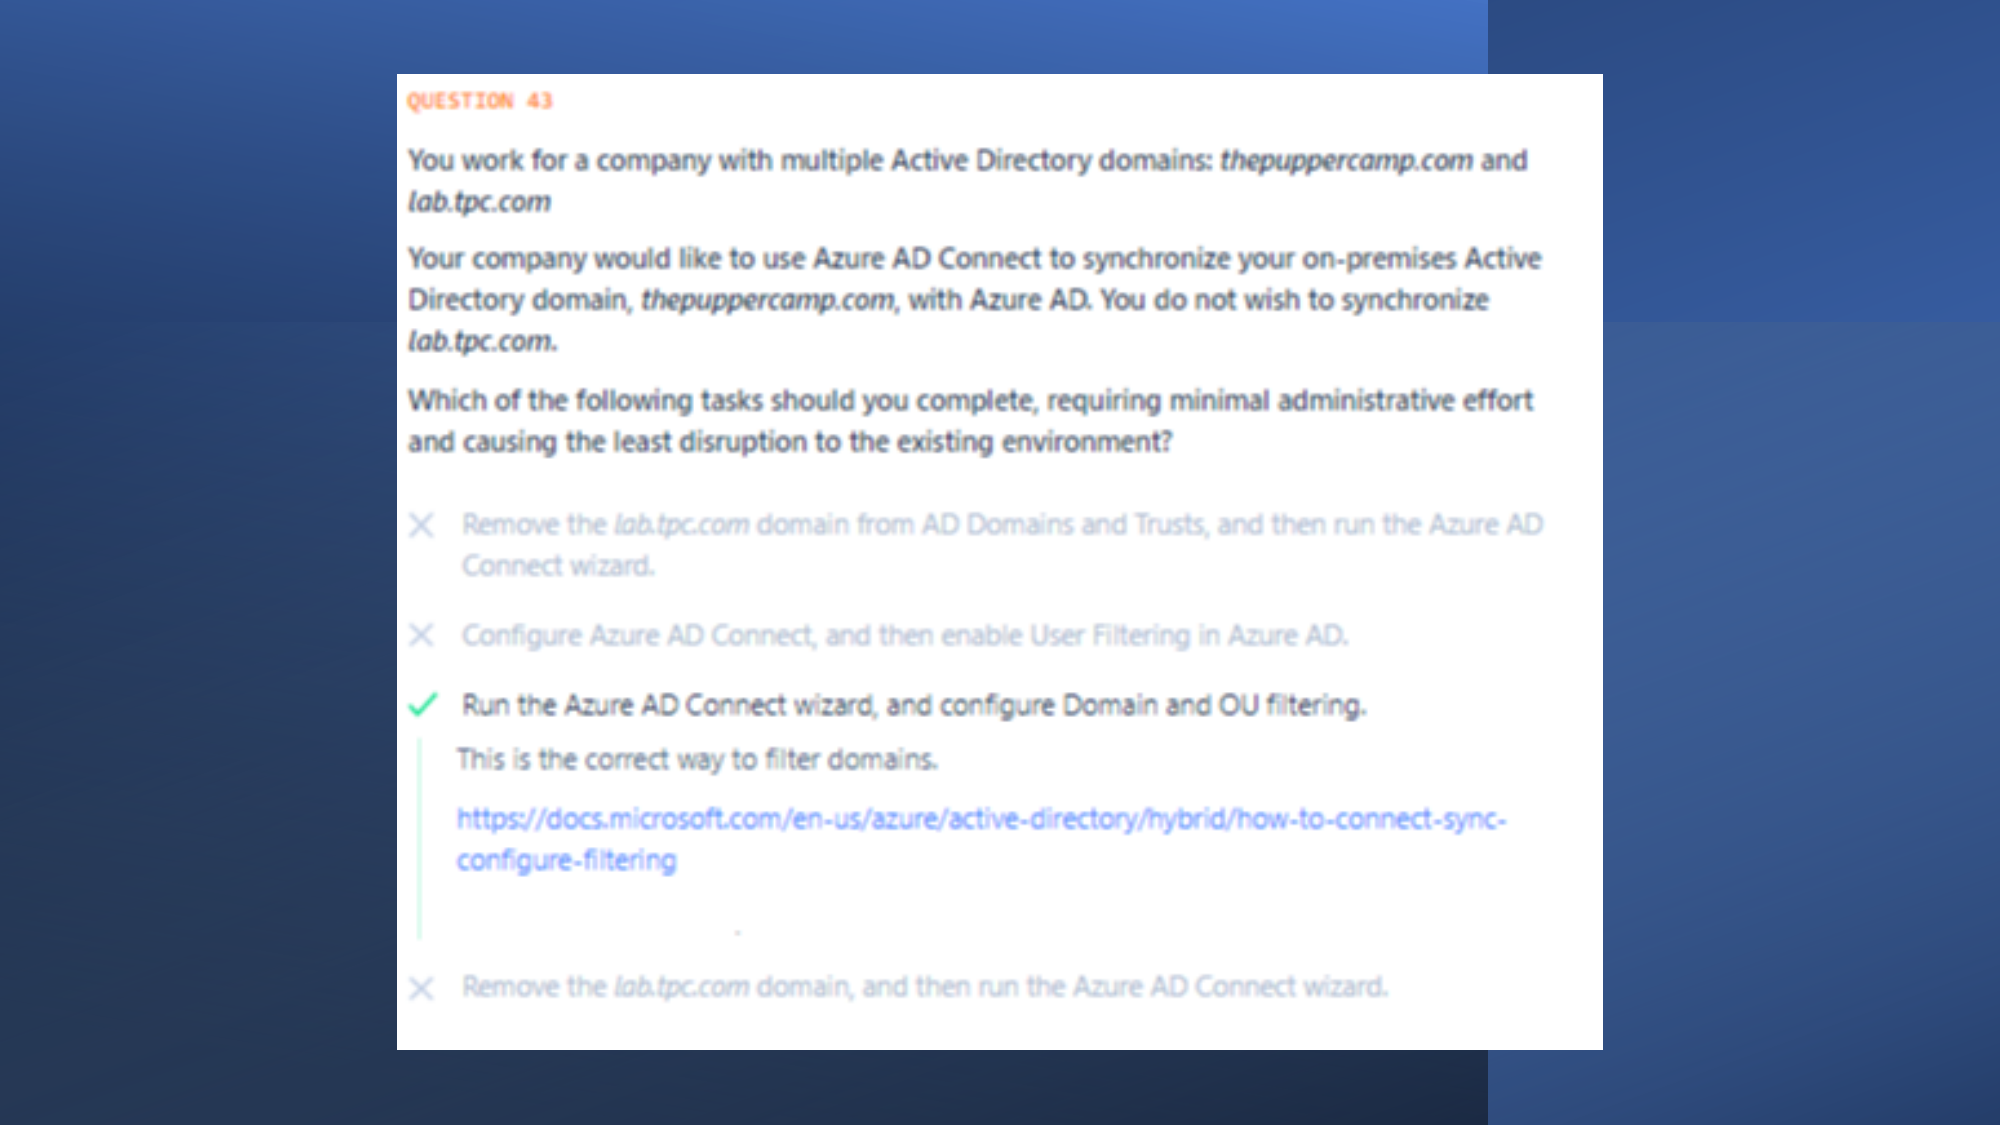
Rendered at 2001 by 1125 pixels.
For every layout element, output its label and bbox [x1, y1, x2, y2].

text_box [1489, 0, 2000, 321]
text_box [0, 321, 2000, 1125]
picture [397, 74, 1603, 1050]
text_box [0, 0, 1489, 321]
